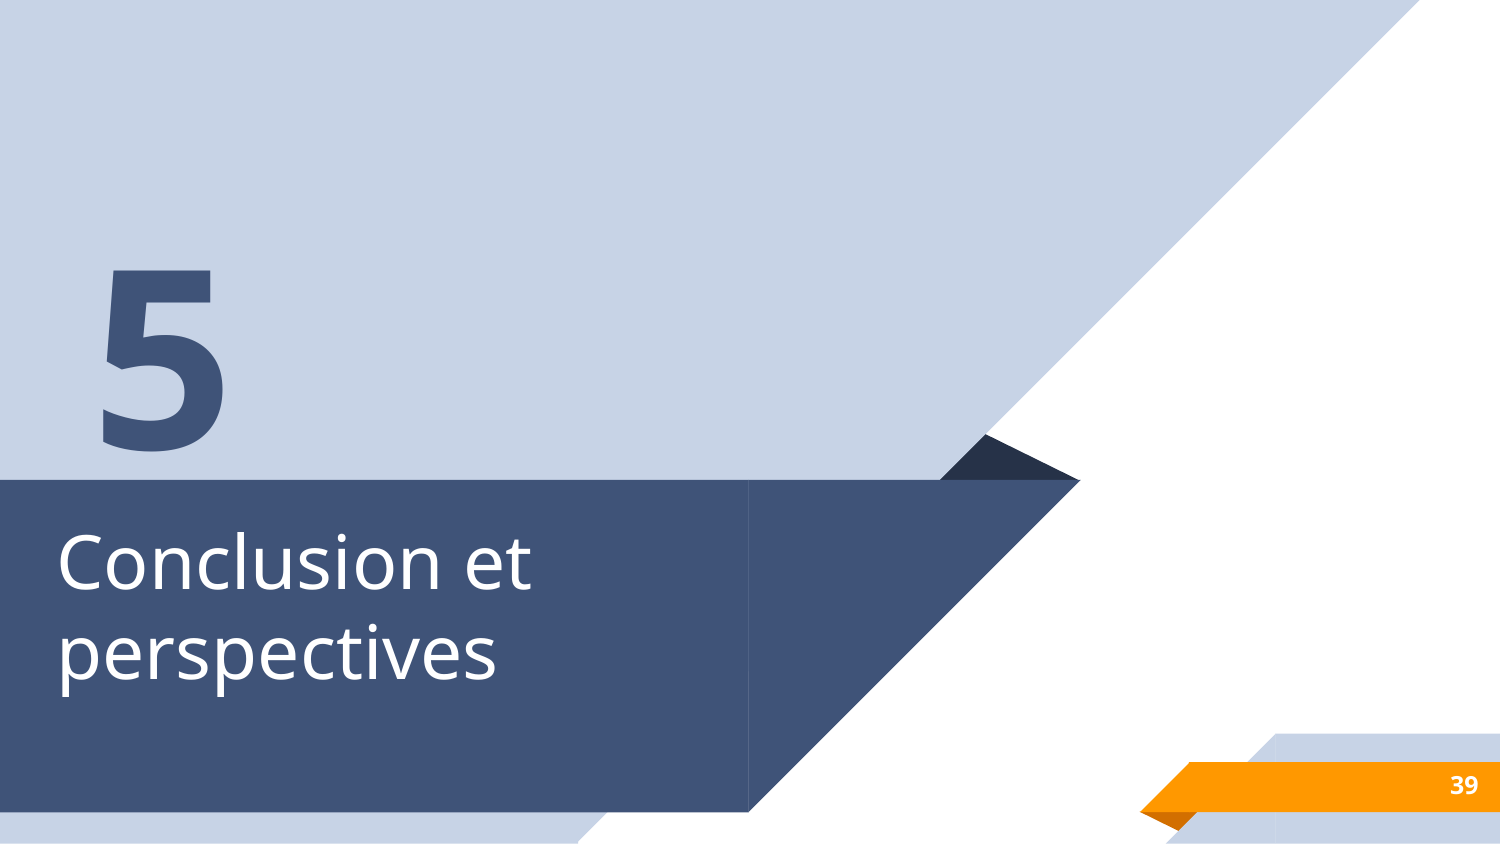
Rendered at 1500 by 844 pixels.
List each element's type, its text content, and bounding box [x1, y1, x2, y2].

slide_number ‹#› [1249, 760, 1494, 813]
title Conclusion et perspectives [41, 519, 881, 710]
text_box 5 [76, 0, 435, 515]
